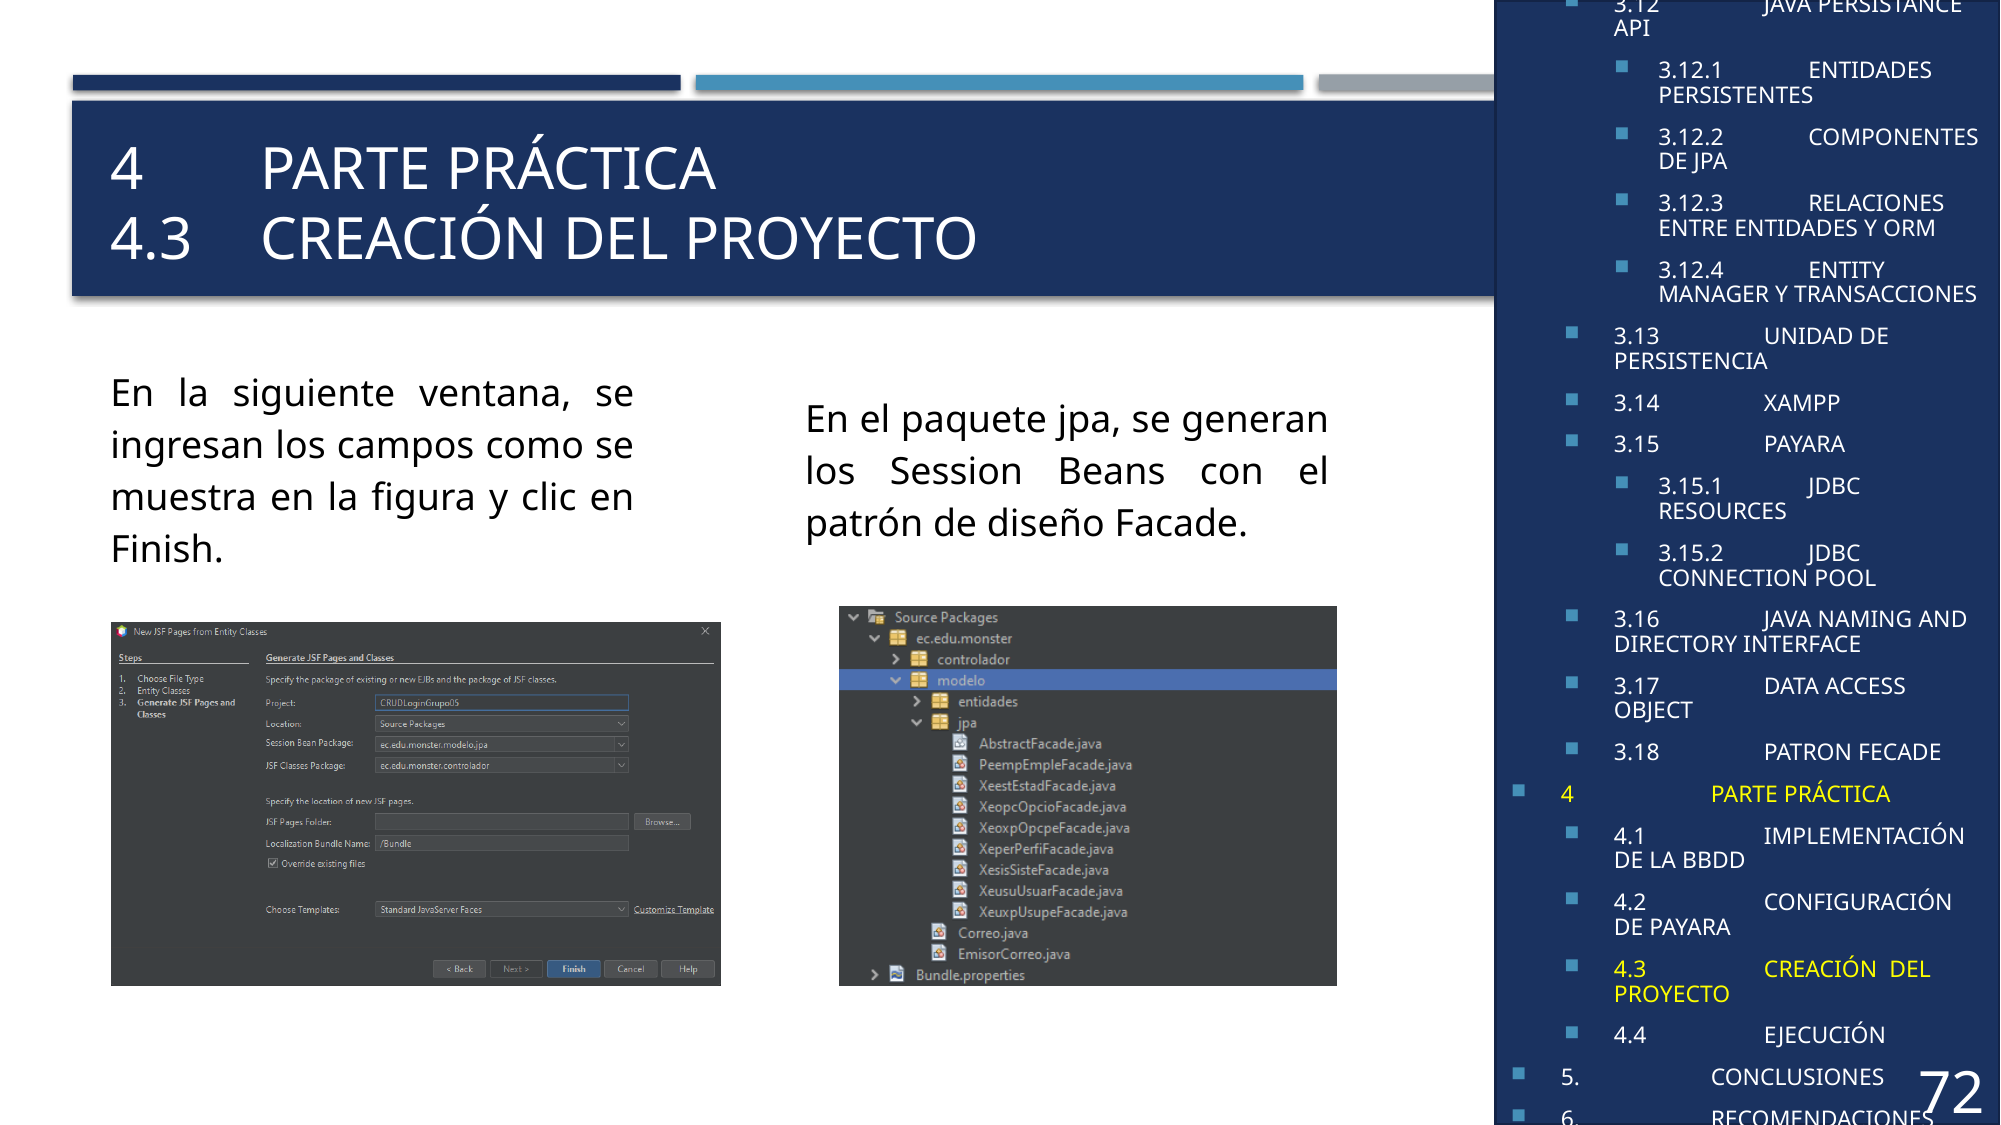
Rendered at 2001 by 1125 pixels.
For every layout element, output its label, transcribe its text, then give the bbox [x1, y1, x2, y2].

picture [838, 606, 1337, 986]
text_box 3.12 JAVA PERSISTANCE API 3.12.1 ENTIDADES PERSISTENTES 3.12.2 COMPONENTES DE JPA 3.12.3 RELACIONES ENTRE ENTIDADES Y ORM 3.12.4 ENTITY MANAGER Y TRANSACCIONES 3.13 UNIDAD DE PERSISTENCIA 3.14 XAMPP 3.15 PAYARA 3.15.1 JDBC RESOURCES 3.15.2 JDBC CONNECTION POOL 3.16 JAVA NAMING AND DIRECTORY INTERFACE 3.17 DATA ACCESS OBJECT 3.18 PATRON FECADE 4 PARTE PRÁCTICA 4.1 IMPLEMENTACIÓN DE LA BBDD 4.2 CONFIGURACIÓN DE PAYARA 4.3 CREACIÓN DEL PROYECTO 4.4 EJECUCIÓN 5. CONCLUSIONES 6. RECOMENDACIONES [1494, 0, 2000, 1125]
text_box En el paquete jpa, se generan los Session Beans con el patrón de diseño Facade. [790, 353, 1345, 579]
list En la siguiente ventana, se ingresan los campos como se muestra en la figura y clic en Finish. [95, 353, 650, 579]
title 4 Parte práctica 4.3 CREACIÓN DEL PROYECTO [95, 112, 1494, 279]
slide_number 72 [1827, 1065, 2000, 1125]
picture [110, 622, 721, 987]
